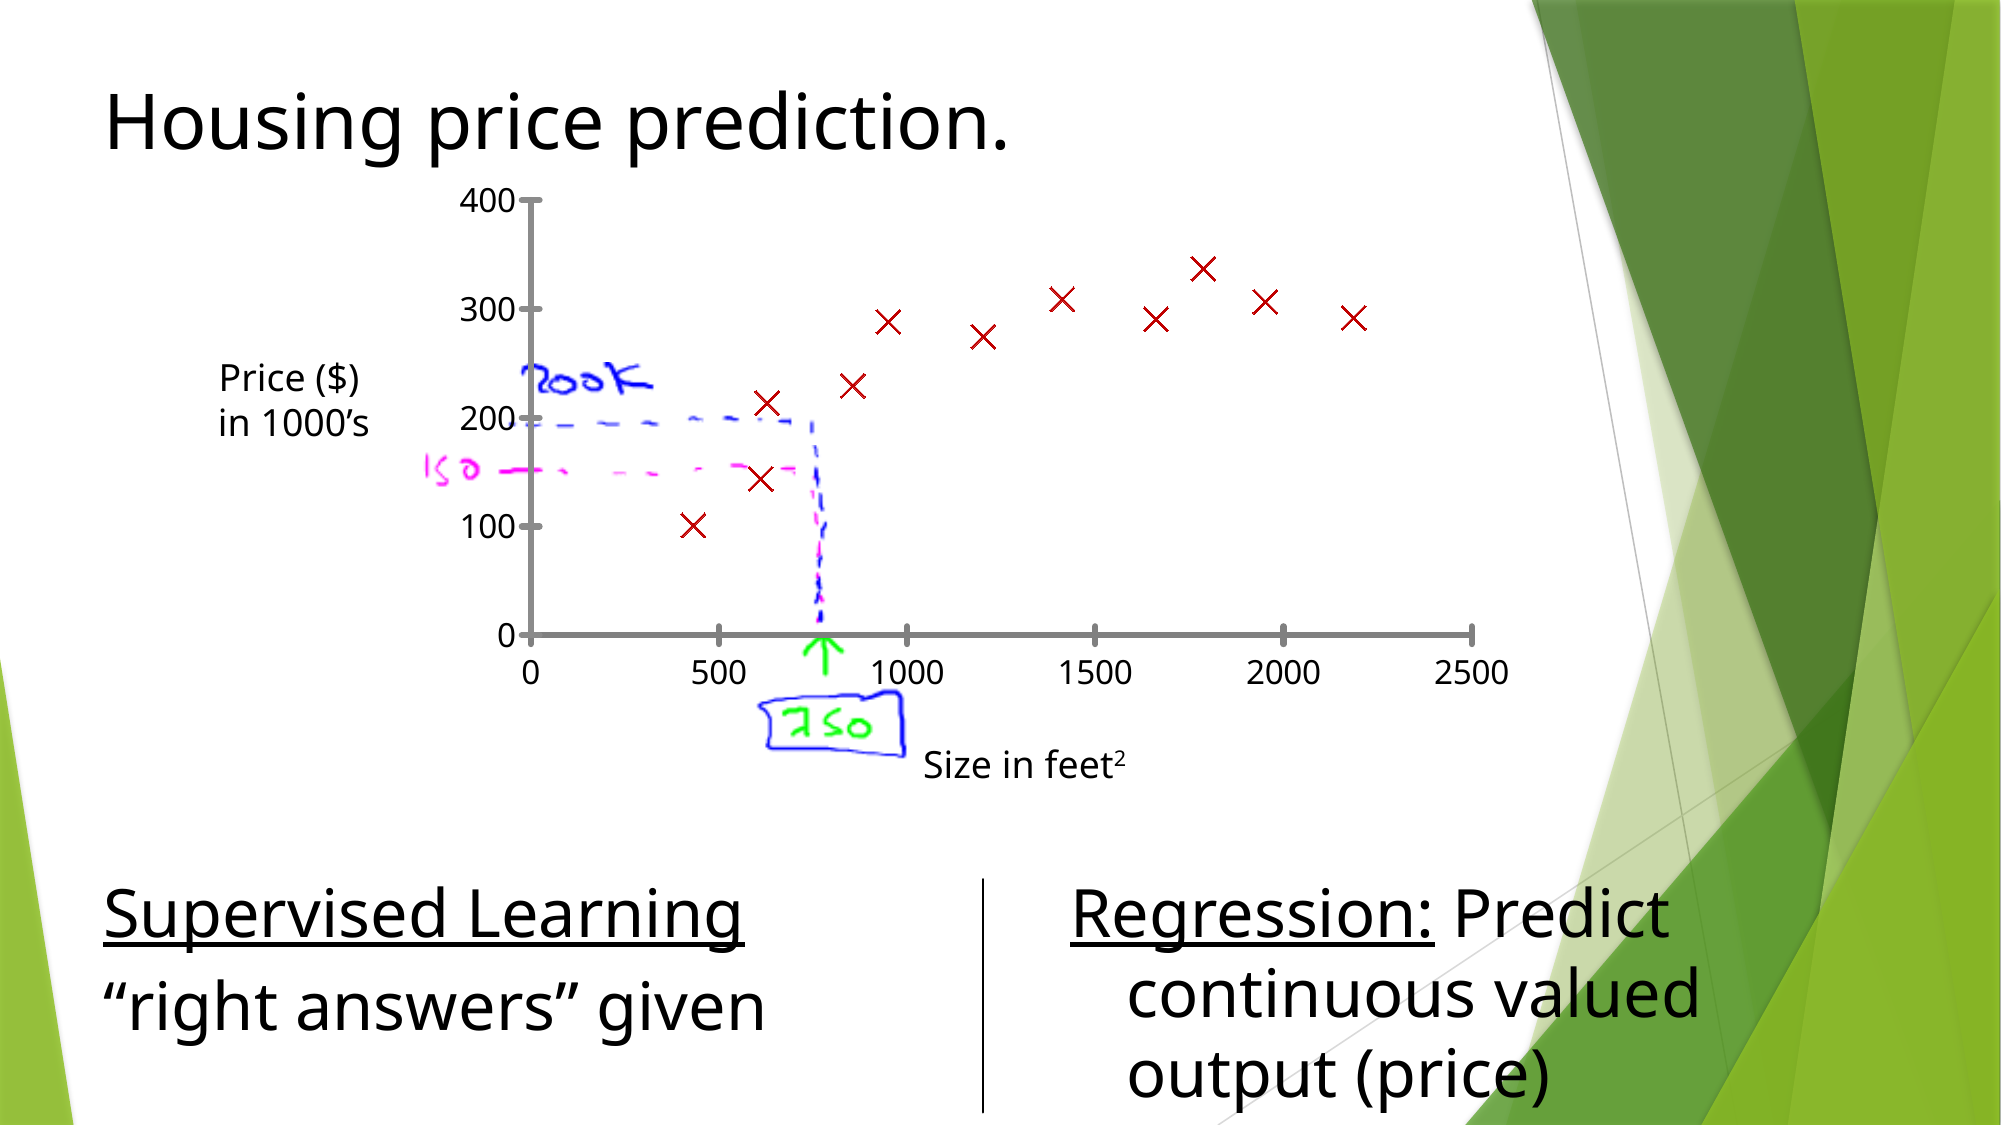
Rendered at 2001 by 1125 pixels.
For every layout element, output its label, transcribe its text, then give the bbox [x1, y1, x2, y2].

picture [743, 737, 934, 772]
text_box Size in feet2 [903, 746, 1157, 796]
text_box Price ($) in 1000’s [197, 343, 360, 454]
text_box Housing price prediction. [83, 62, 1884, 263]
chart [365, 161, 1579, 737]
text_box Supervised Learning “right answers” given [83, 860, 984, 1061]
text_box Regression: Predict continuous valued output (price) [1049, 860, 1950, 1061]
